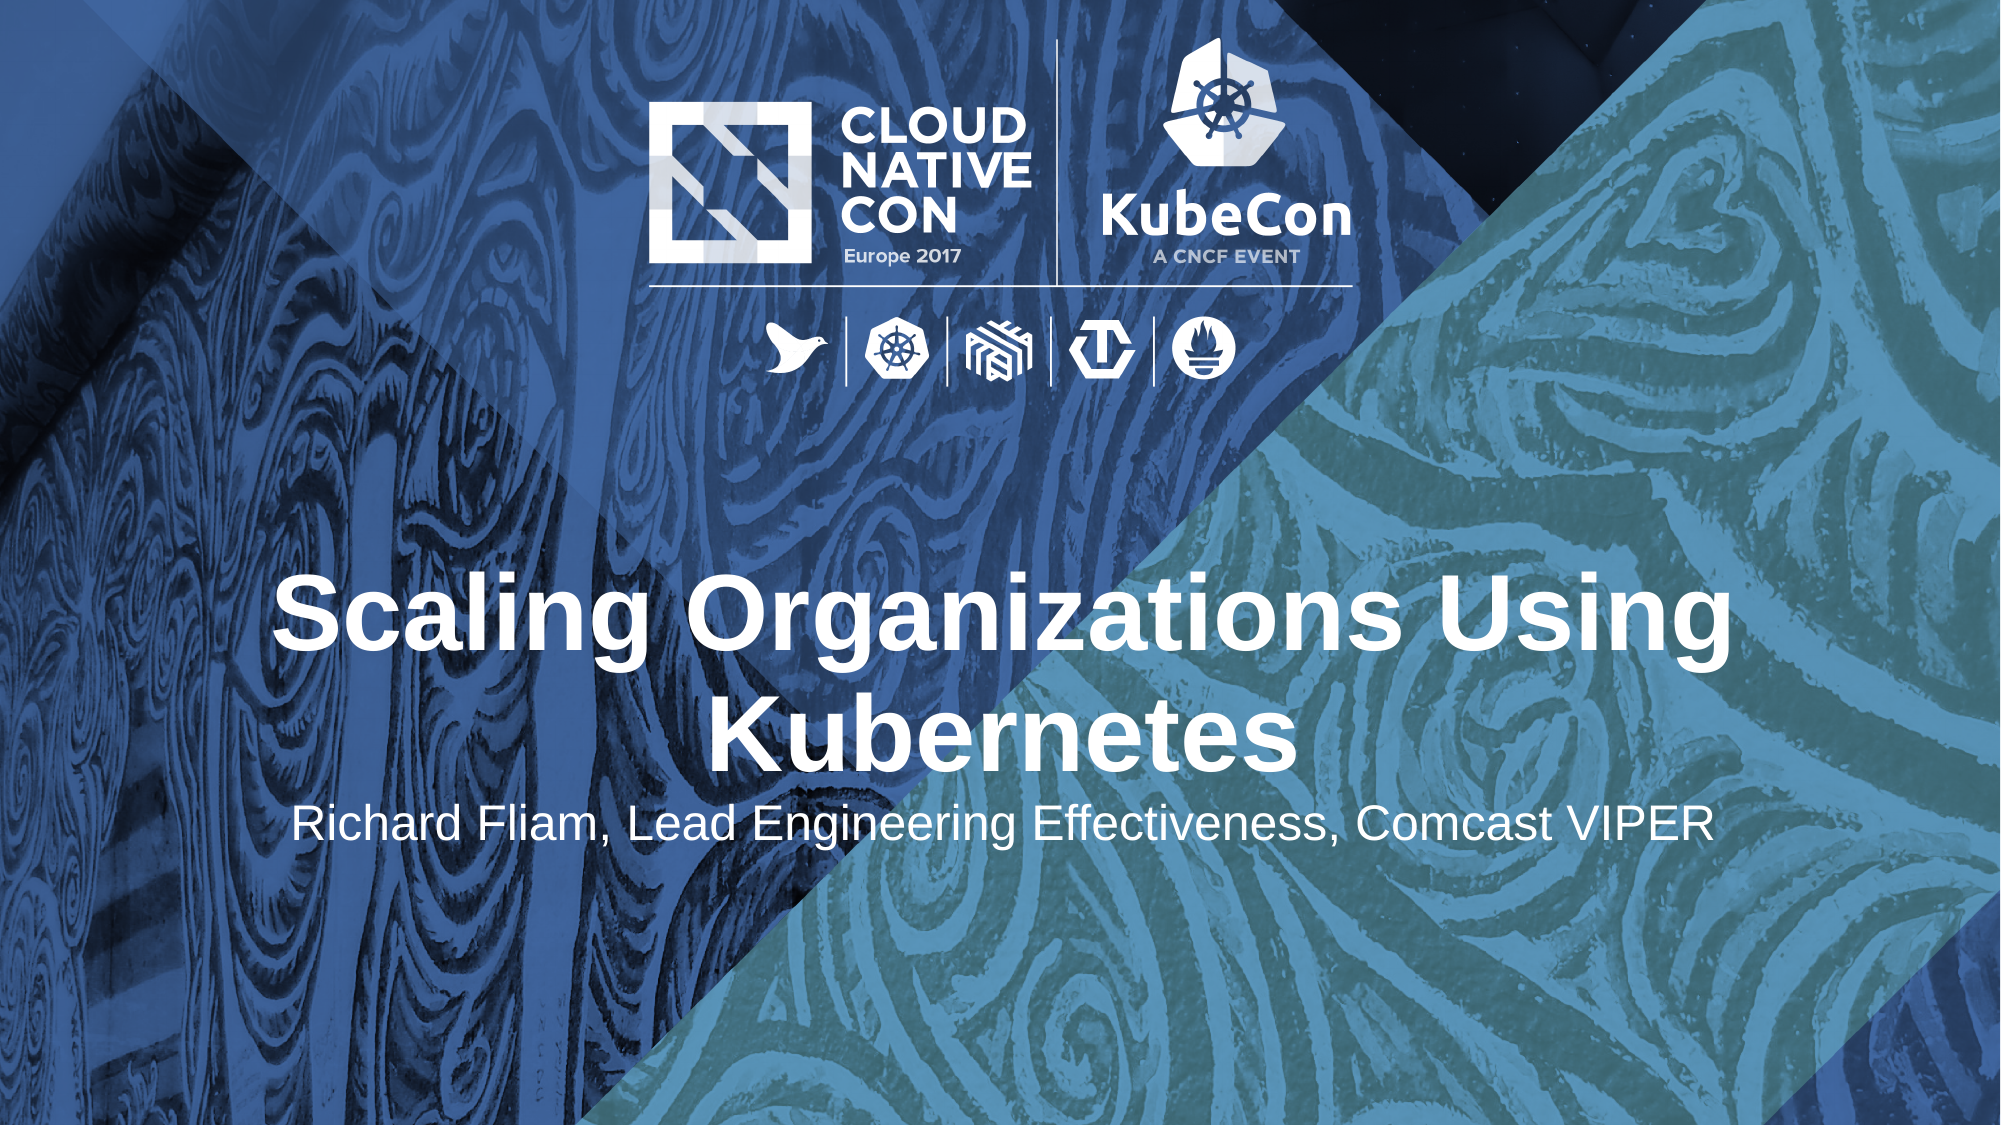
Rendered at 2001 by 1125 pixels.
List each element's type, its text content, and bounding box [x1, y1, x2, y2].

picture [0, 0, 2001, 1125]
text_box Scaling Organizations Using Kubernetes Richard Fliam, Lead Engineering Effectiveness, Comcast VIPER [103, 514, 1904, 890]
